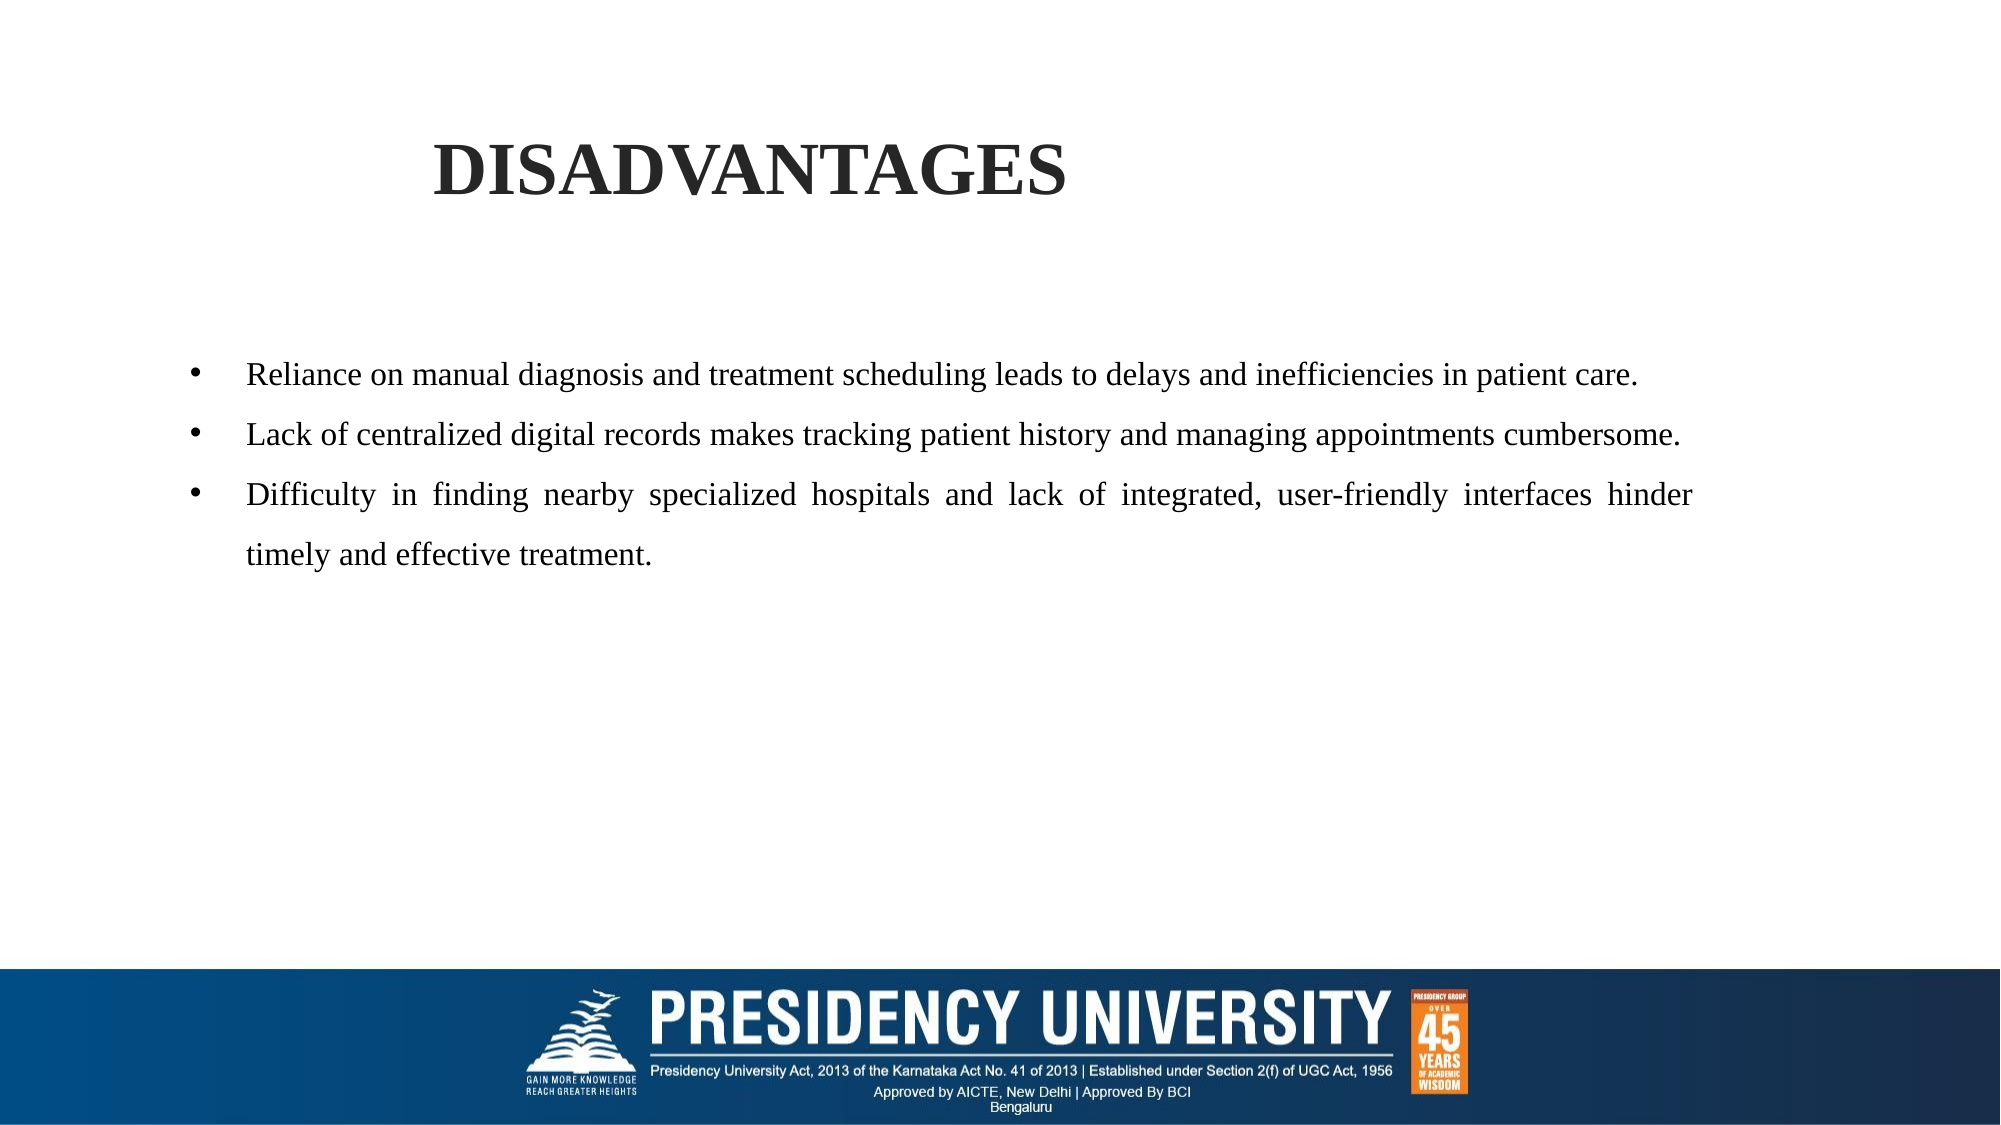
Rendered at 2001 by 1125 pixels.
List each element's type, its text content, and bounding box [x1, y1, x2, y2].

text_box Reliance on manual diagnosis and treatment scheduling leads to delays and inefficiencies in patient care. Lack of centralized digital records makes tracking patient history and managing appointments cumbersome. Difficulty in finding nearby specialized hospitals and lack of integrated, user-friendly interfaces hinder timely and effective treatment. [174, 324, 1711, 655]
text_box DISADVANTAGES [174, 112, 1586, 256]
picture [0, 958, 2000, 1125]
